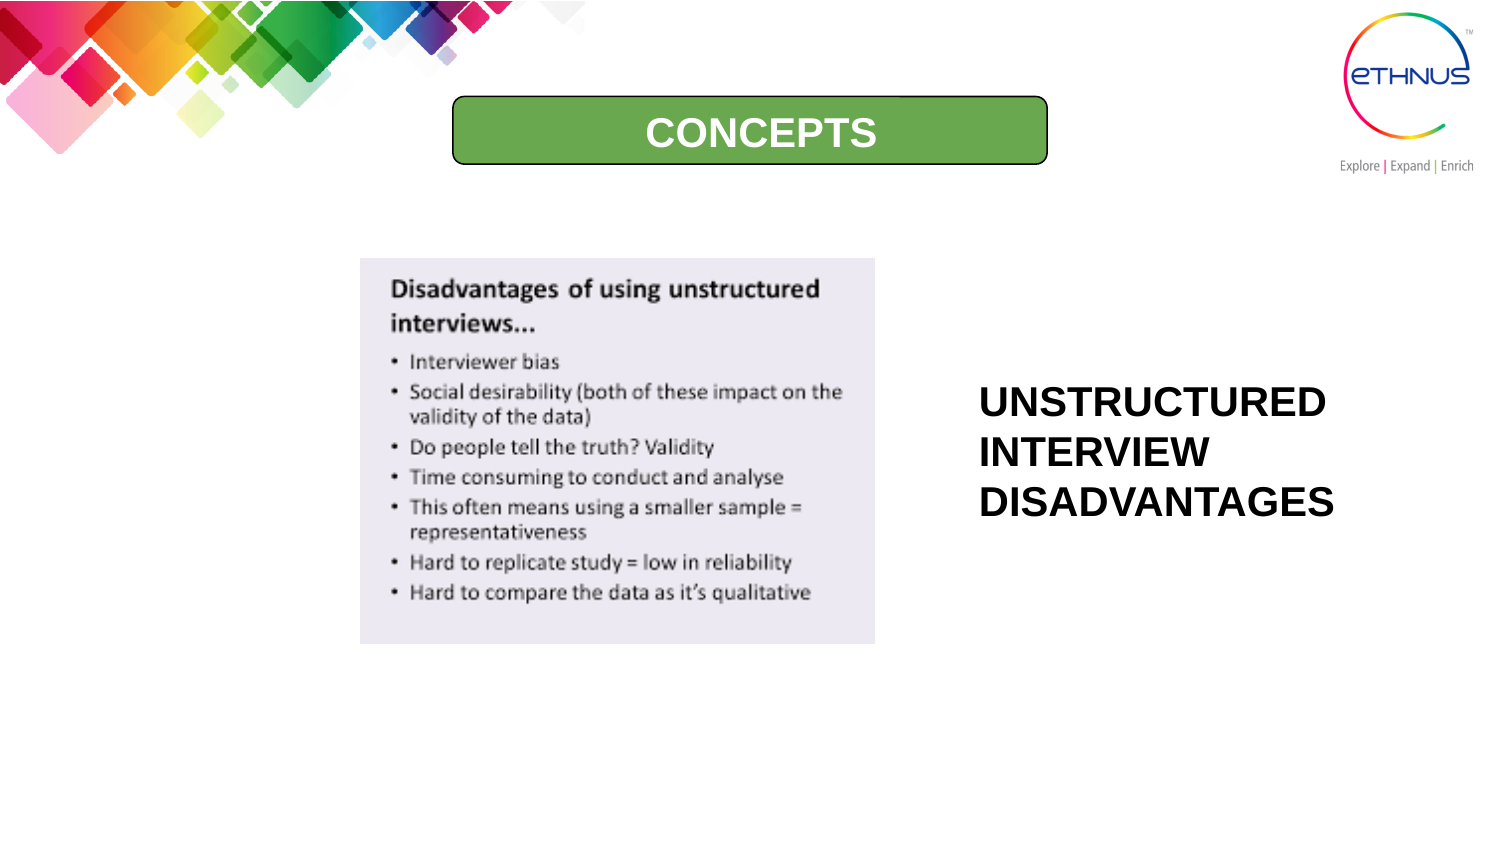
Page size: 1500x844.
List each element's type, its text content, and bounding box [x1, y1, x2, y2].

picture [360, 258, 875, 644]
picture [0, 1, 585, 154]
text_box UNSTRUCTURED INTERVIEW DISADVANTAGES [963, 360, 1455, 541]
text_box CONCEPTS [459, 96, 1048, 165]
picture [1327, 0, 1500, 182]
